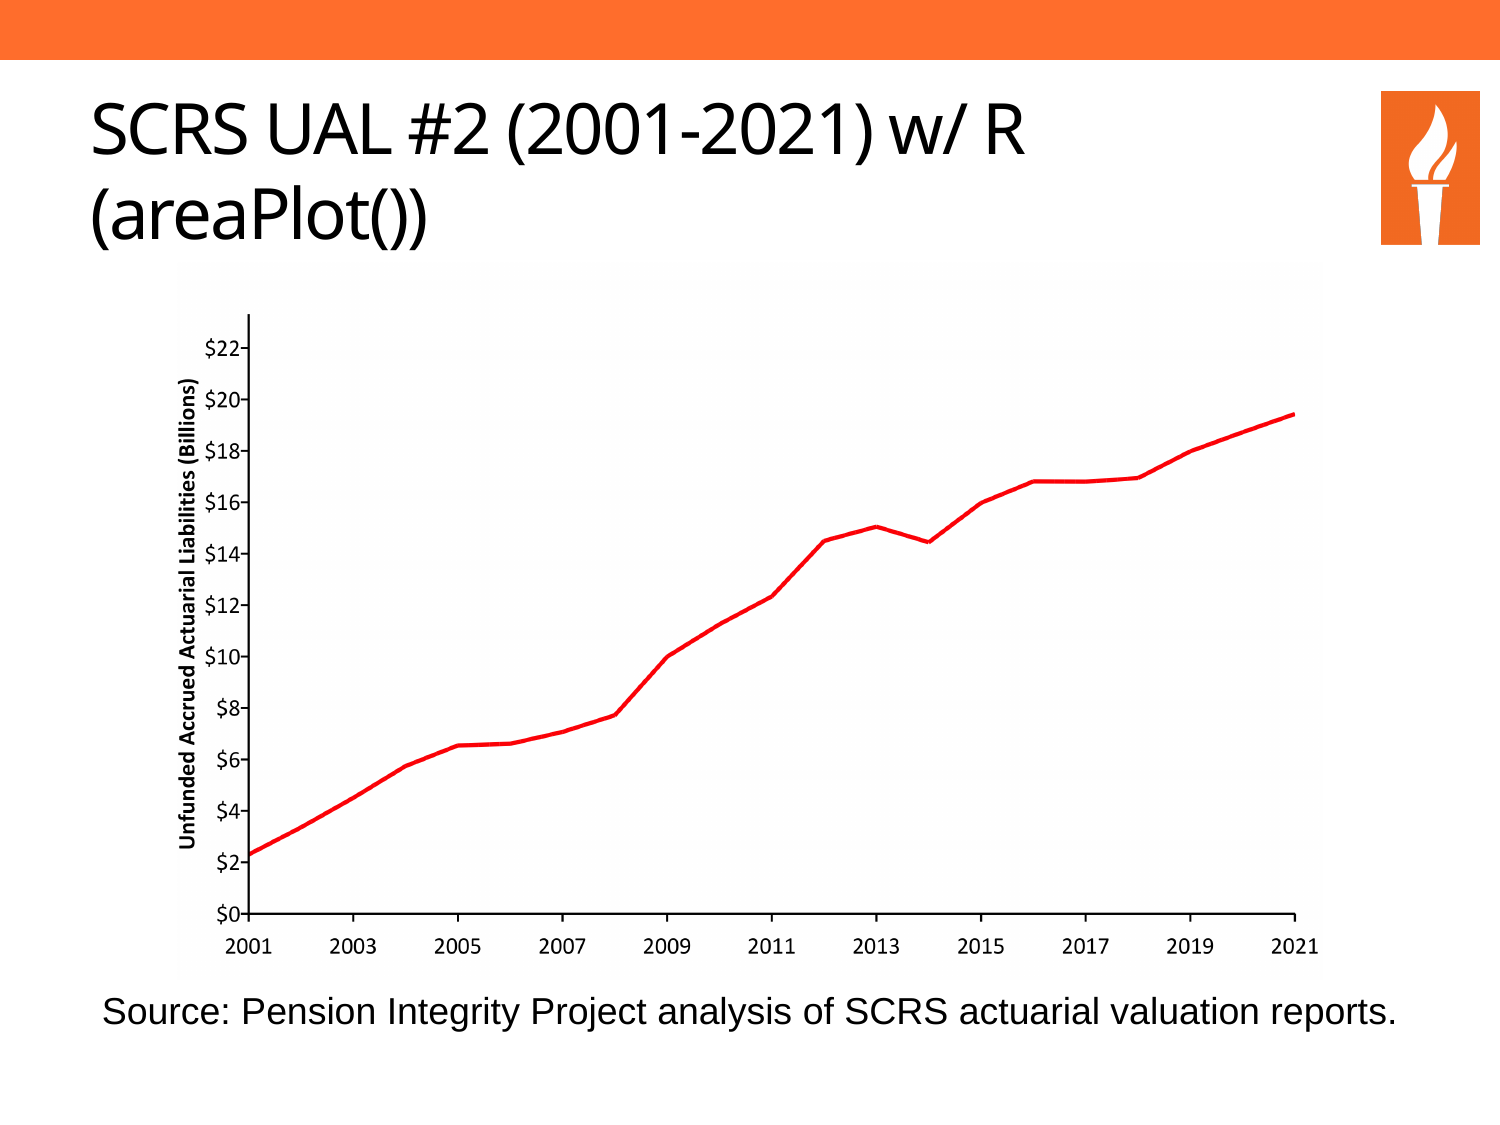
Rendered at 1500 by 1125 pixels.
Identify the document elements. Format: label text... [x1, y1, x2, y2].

text_box Source: Pension Integrity Project analysis of SCRS actuarial valuation reports. [74, 979, 1425, 1063]
title SCRS UAL #2 (2001-2021) w/ R (areaPlot()) [75, 87, 1366, 250]
picture [176, 262, 1324, 980]
picture [1381, 91, 1480, 245]
